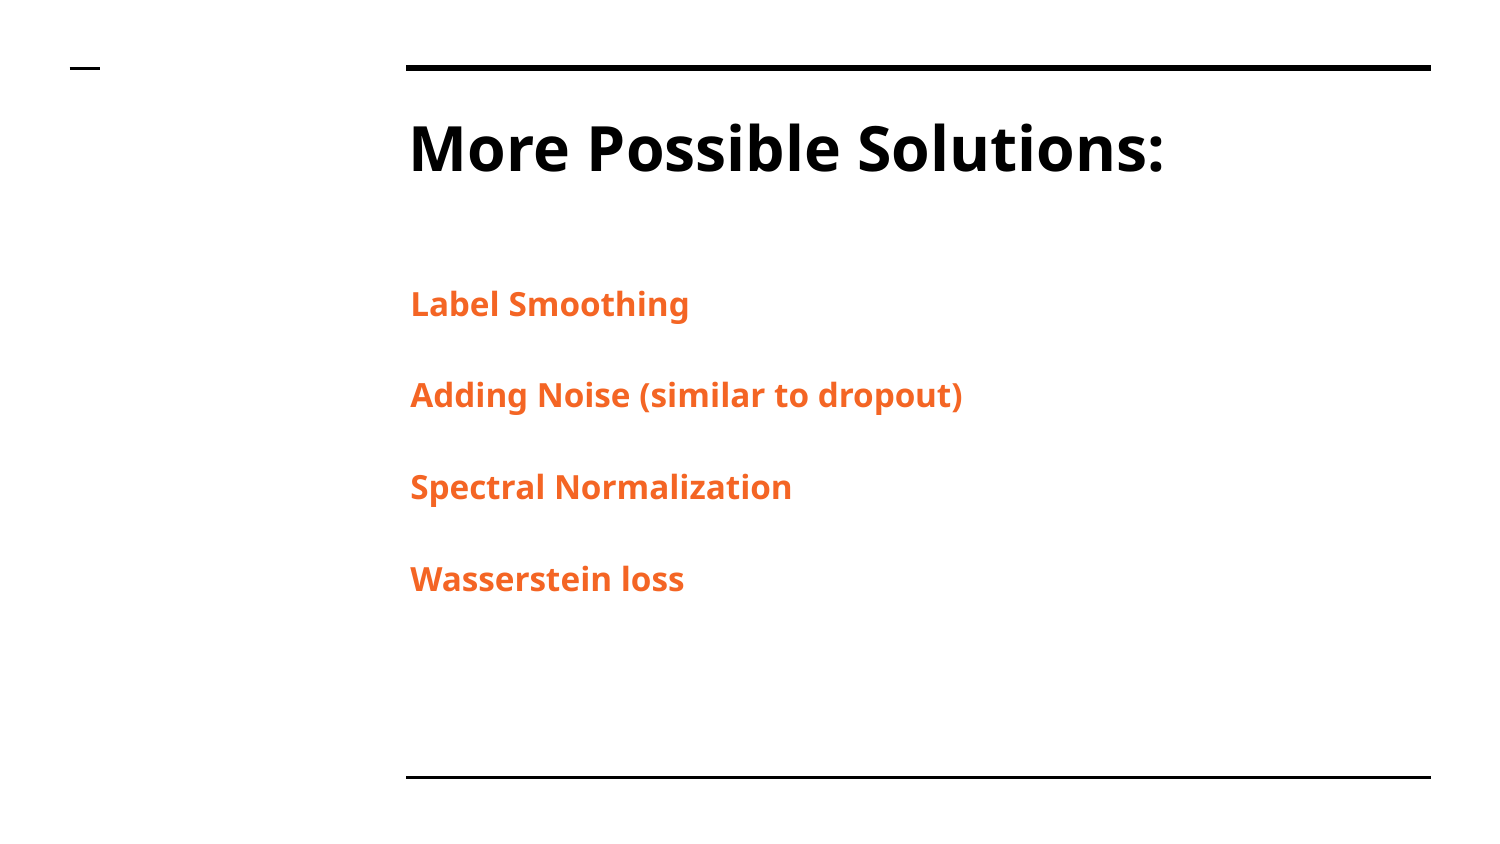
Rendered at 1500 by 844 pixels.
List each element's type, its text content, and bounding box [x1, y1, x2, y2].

title More Possible Solutions: [393, 94, 1431, 199]
list Label Smoothing Adding Noise (similar to dropout) Spectral Normalization Wasserstein loss [395, 261, 1433, 755]
